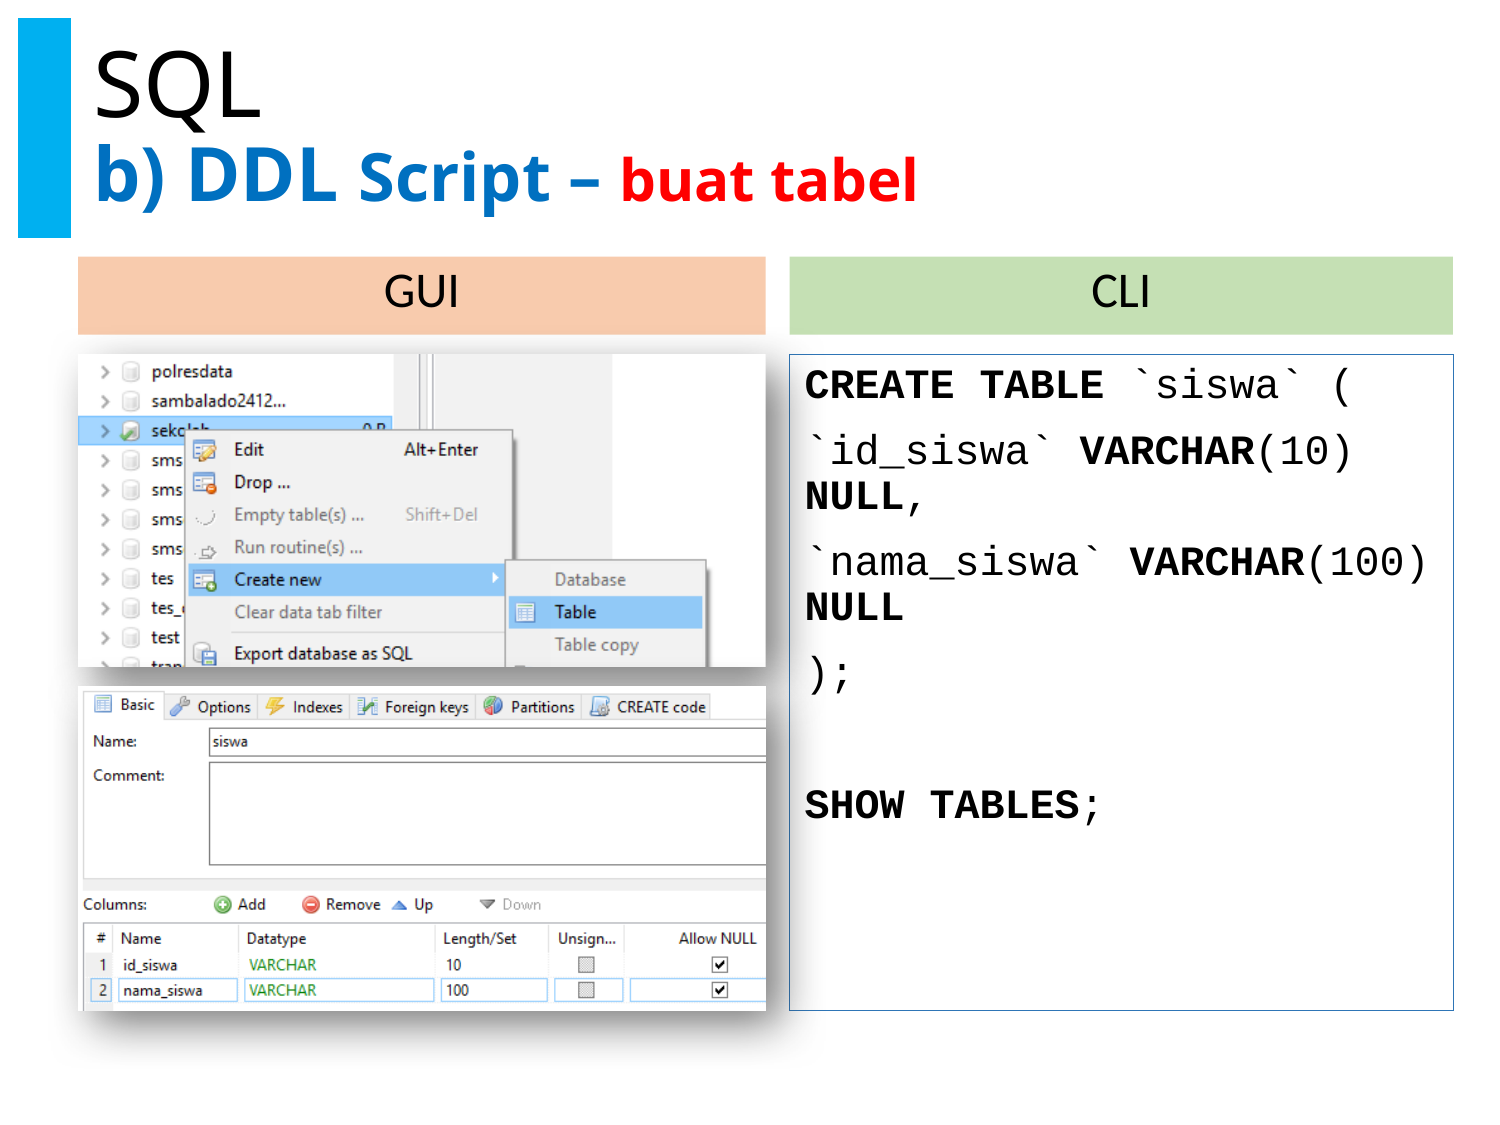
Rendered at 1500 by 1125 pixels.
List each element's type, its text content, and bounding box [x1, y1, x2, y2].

text_box GUI [78, 256, 766, 335]
title SQL b) DDL Script – buat tabel [78, 19, 1443, 237]
list CREATE TABLE `siswa` ( `id_siswa` VARCHAR(10) NULL, `nama_siswa` VARCHAR(100) NULL ); SHOW TABLES; [795, 354, 1454, 1011]
picture [78, 354, 766, 667]
text_box CLI [789, 256, 1453, 335]
picture [78, 686, 766, 1011]
